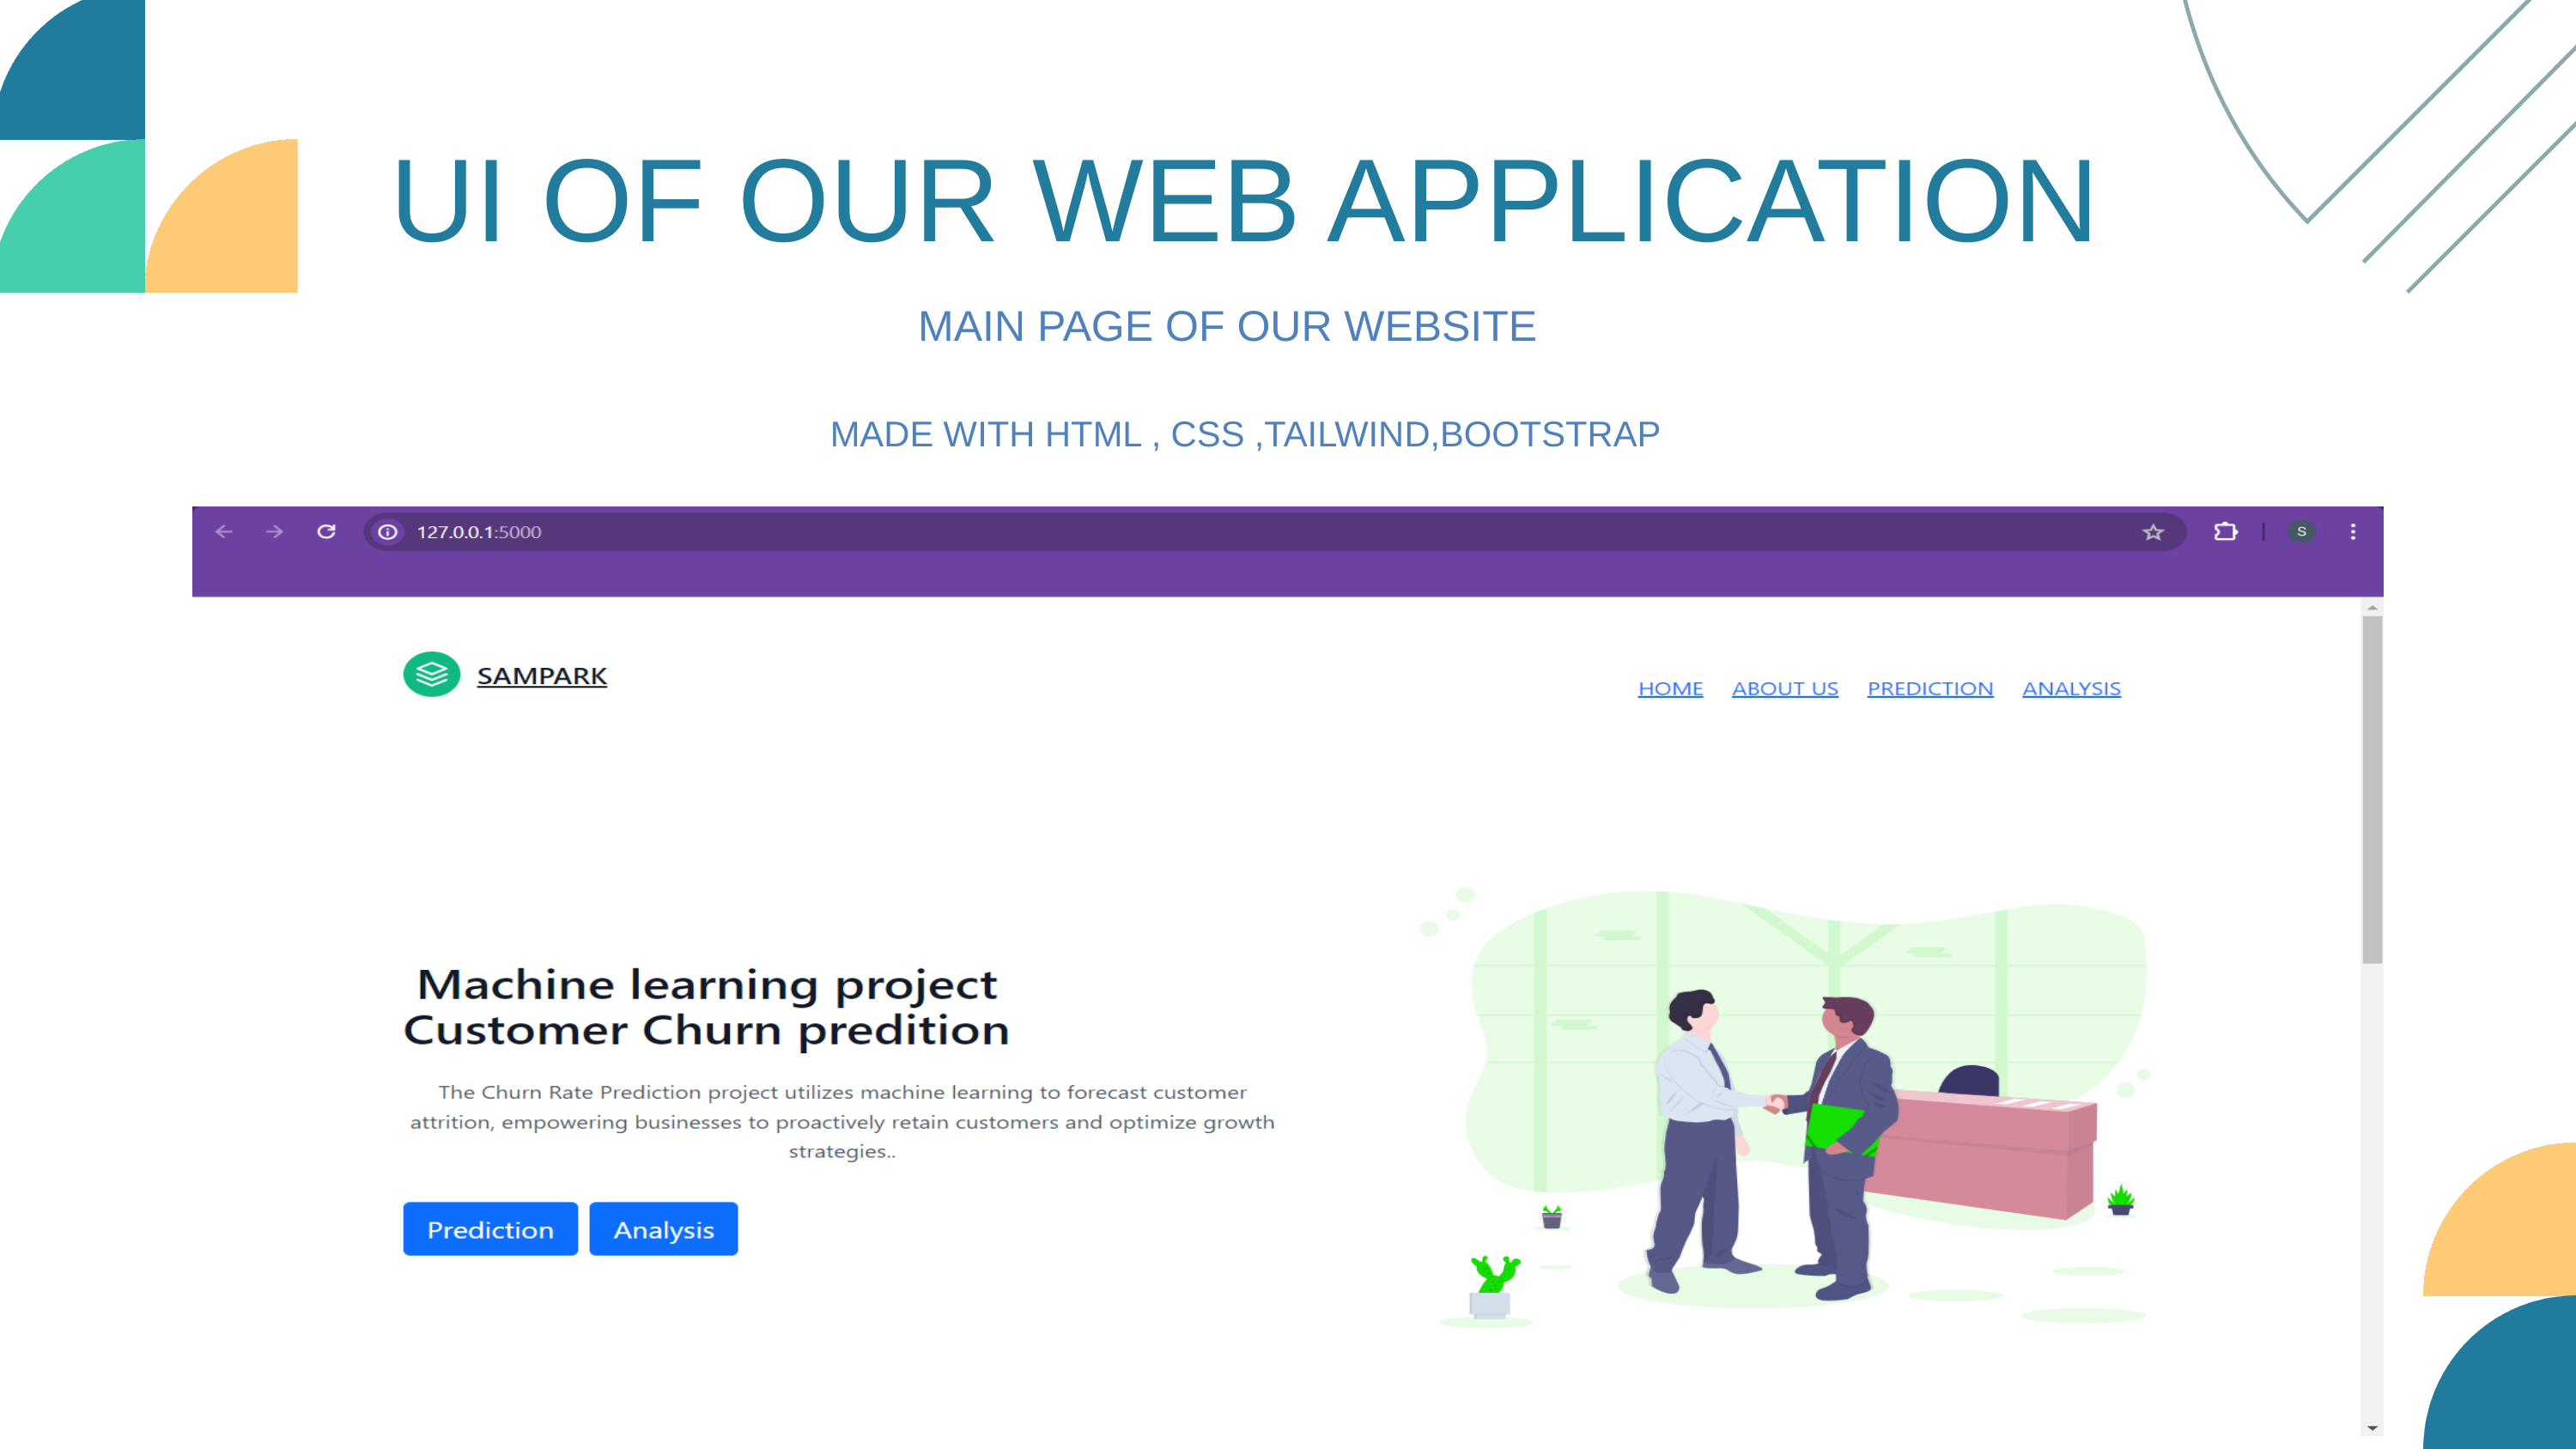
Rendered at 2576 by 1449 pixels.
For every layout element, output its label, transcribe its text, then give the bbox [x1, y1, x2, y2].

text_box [2363, 0, 2403, 263]
text_box [145, 139, 298, 293]
picture [192, 506, 2384, 1436]
text_box MADE WITH HTML , CSS ,TAILWIND,BOOTSTRAP [816, 404, 1675, 460]
text_box MAIN PAGE OF OUR WEBSITE [798, 292, 1657, 357]
text_box [2423, 1143, 2576, 1295]
text_box [0, 139, 145, 293]
text_box [2423, 1295, 2576, 1449]
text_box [2407, 0, 2576, 293]
text_box UI OF OUR WEB APPLICATION [339, 123, 2152, 407]
text_box [0, 0, 145, 139]
